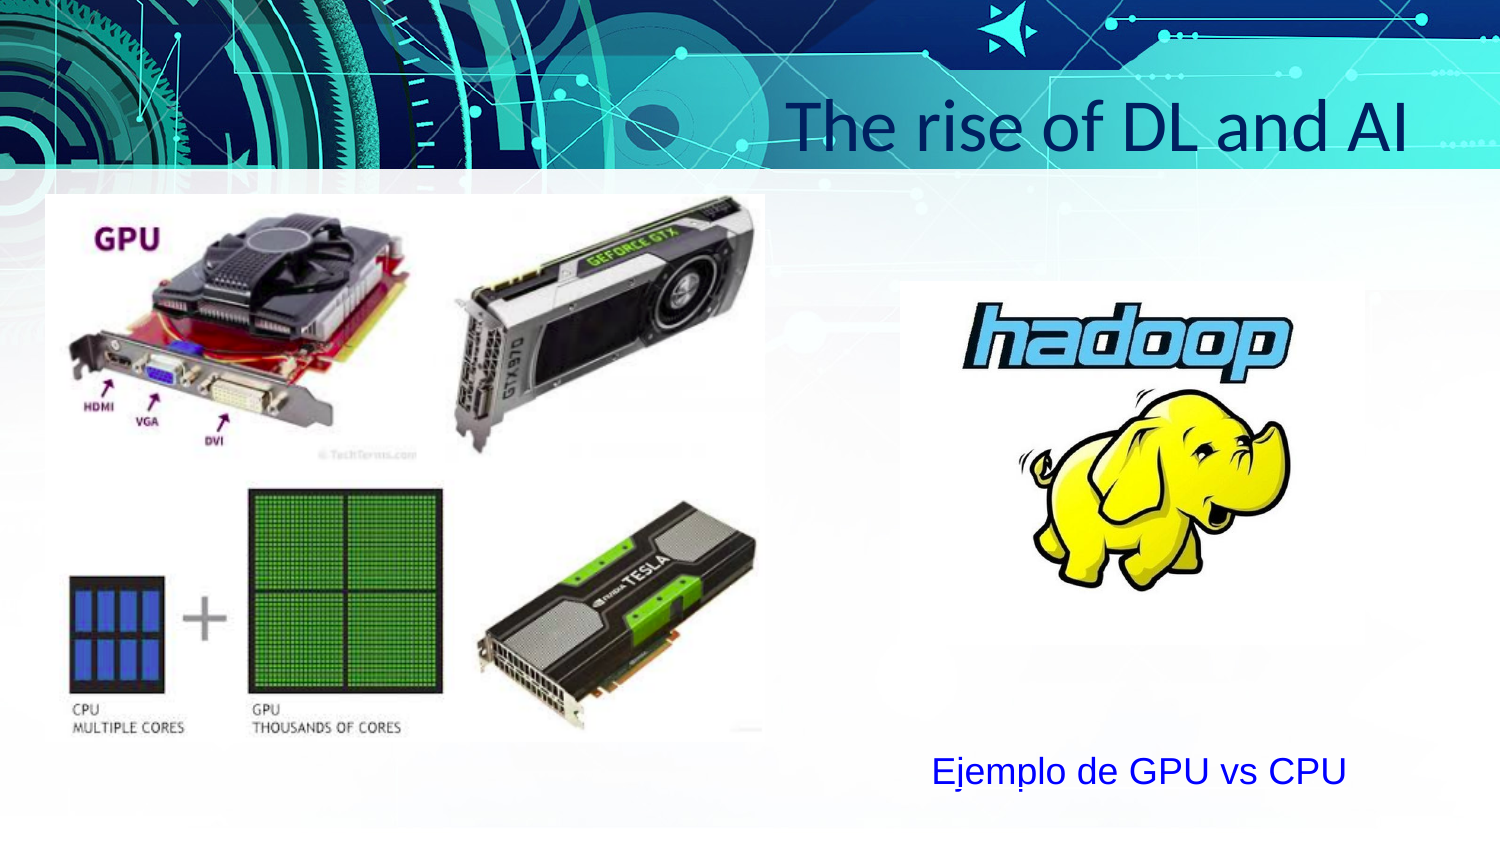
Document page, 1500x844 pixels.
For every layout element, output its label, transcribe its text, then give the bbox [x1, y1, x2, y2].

text_box Ejemplo de GPU vs CPU [916, 739, 1425, 810]
text_box The rise of DL and AI [73, 71, 1426, 171]
picture [0, 0, 1500, 844]
